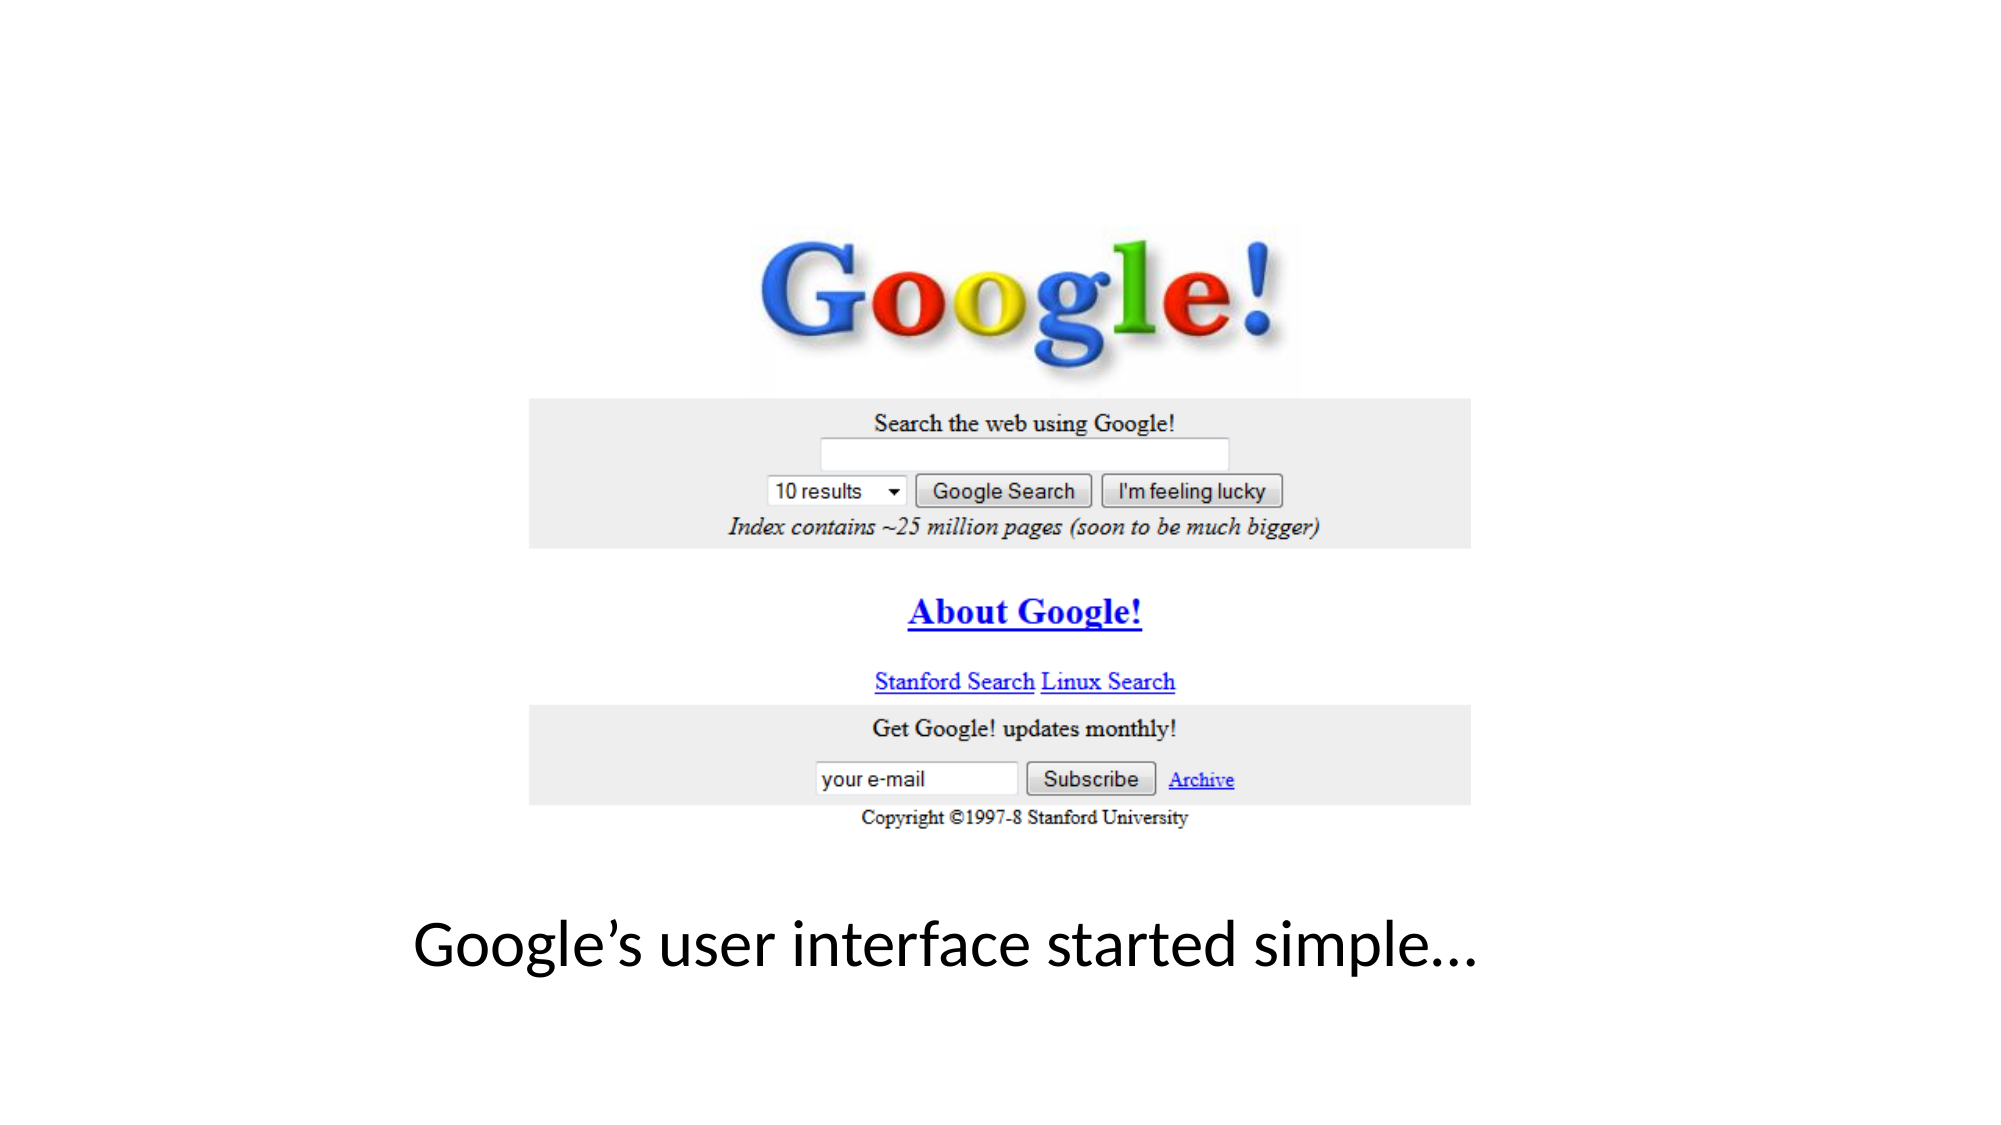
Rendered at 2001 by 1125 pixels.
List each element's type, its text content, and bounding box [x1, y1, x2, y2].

picture [520, 225, 1471, 893]
text_box Google’s user interface started simple… [398, 892, 1563, 988]
